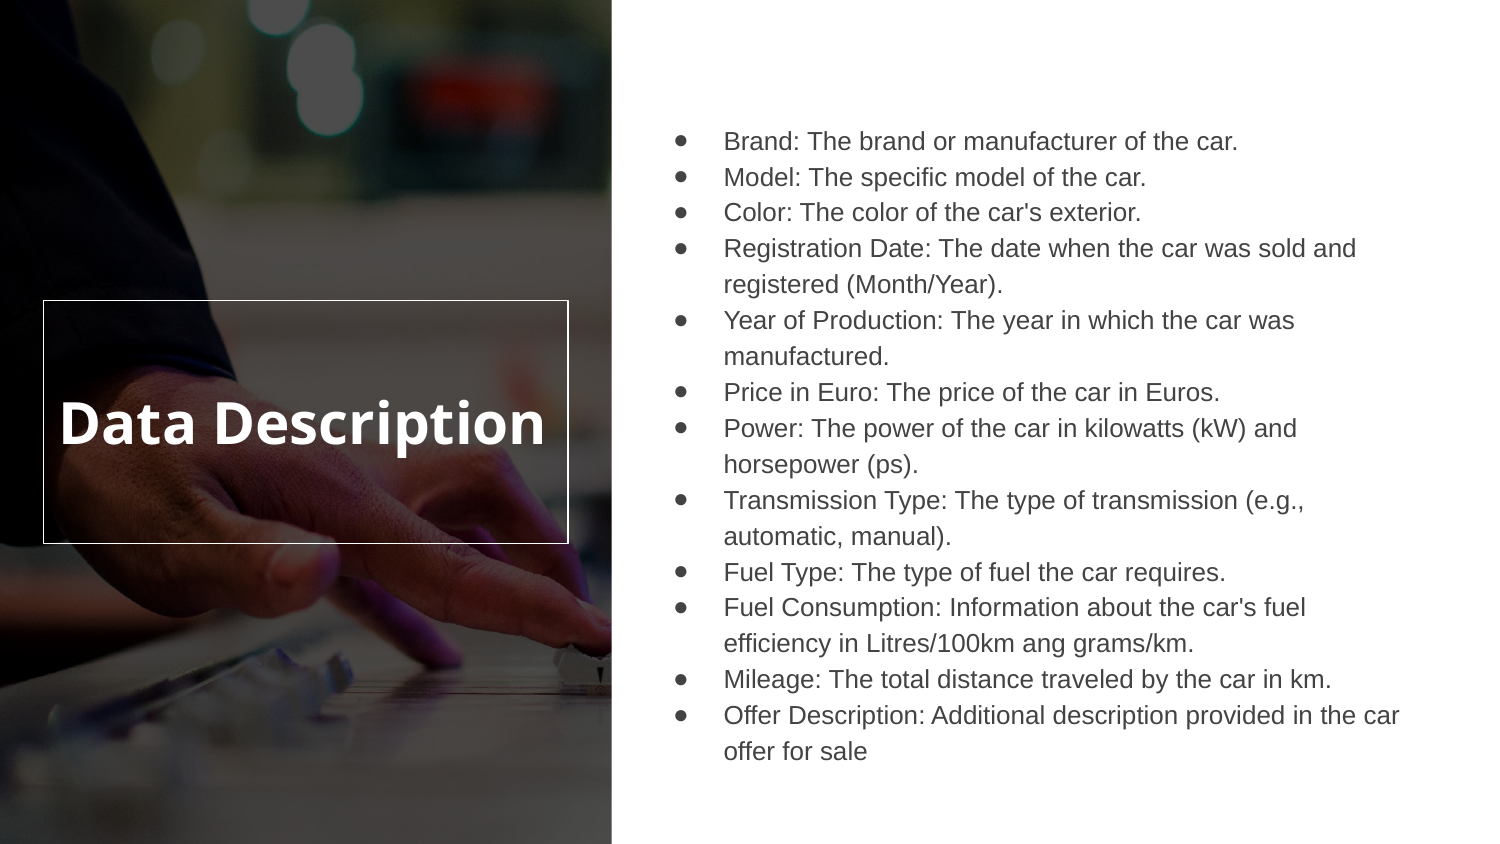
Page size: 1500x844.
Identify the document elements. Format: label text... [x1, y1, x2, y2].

list Brand: The brand or manufacturer of the car. Model: The specific model of the car. Color: The color of the car's exterior. Registration Date: The date when the car was sold and registered (Month/Year). Year of Production: The year in which the car was manufactured. Price in Euro: The price of the car in Euros. Power: The power of the car in kilowatts (kW) and horsepower (ps). Transmission Type: The type of transmission (e.g., automatic, manual). Fuel Type: The type of fuel the car requires. Fuel Consumption: Information about the car's fuel efficiency in Litres/100km ang grams/km. Mileage: The total distance traveled by the car in km. Offer Description: Additional description provided in the car offer for sale [633, 104, 1427, 740]
picture [0, 0, 612, 844]
